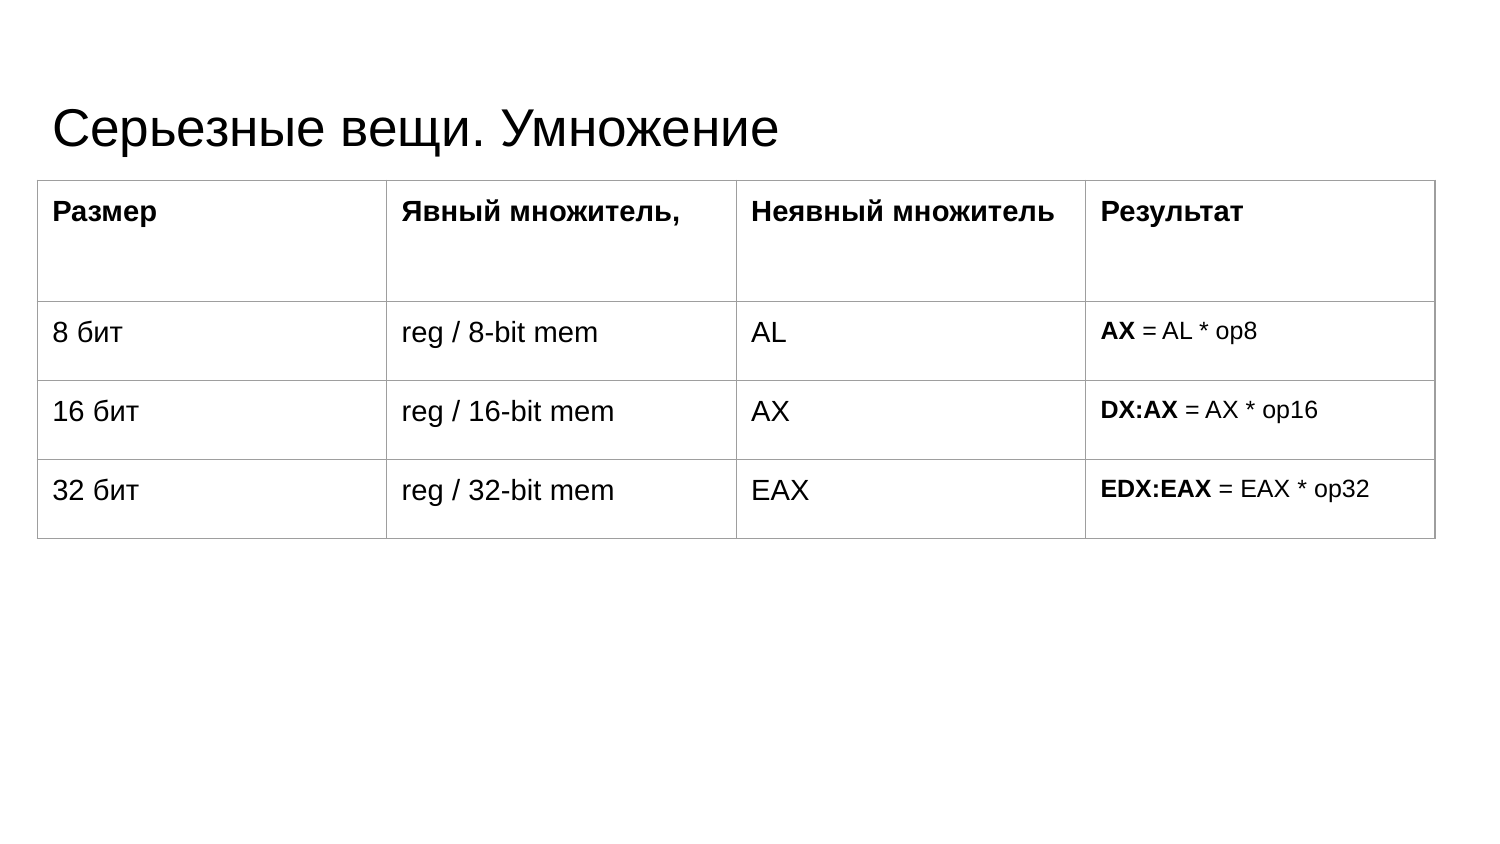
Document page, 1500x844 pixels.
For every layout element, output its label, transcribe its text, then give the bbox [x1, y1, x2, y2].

title Серьезные вещи. Умножение [37, 78, 1436, 173]
table_header Размер [38, 181, 386, 301]
table_cell EDX:EAX = EAX * op32 [1086, 460, 1434, 538]
table_cell 16 бит [38, 381, 386, 459]
table_cell 8 бит [38, 302, 386, 380]
table_cell DX:AX = AX * op16 [1086, 381, 1434, 459]
table_cell EAX [737, 460, 1085, 538]
table_header Результат [1086, 181, 1434, 301]
table_cell reg / 8-bit mem [387, 302, 736, 380]
table_cell reg / 32-bit mem [387, 460, 736, 538]
table_cell AX = AL * op8 [1086, 302, 1434, 380]
table_cell AL [737, 302, 1085, 380]
table_header Неявный множитель [737, 181, 1085, 301]
table_header Явный множитель, [387, 181, 736, 301]
table_cell AX [737, 381, 1085, 459]
table_cell reg / 16-bit mem [387, 381, 736, 459]
table_cell 32 бит [38, 460, 386, 538]
